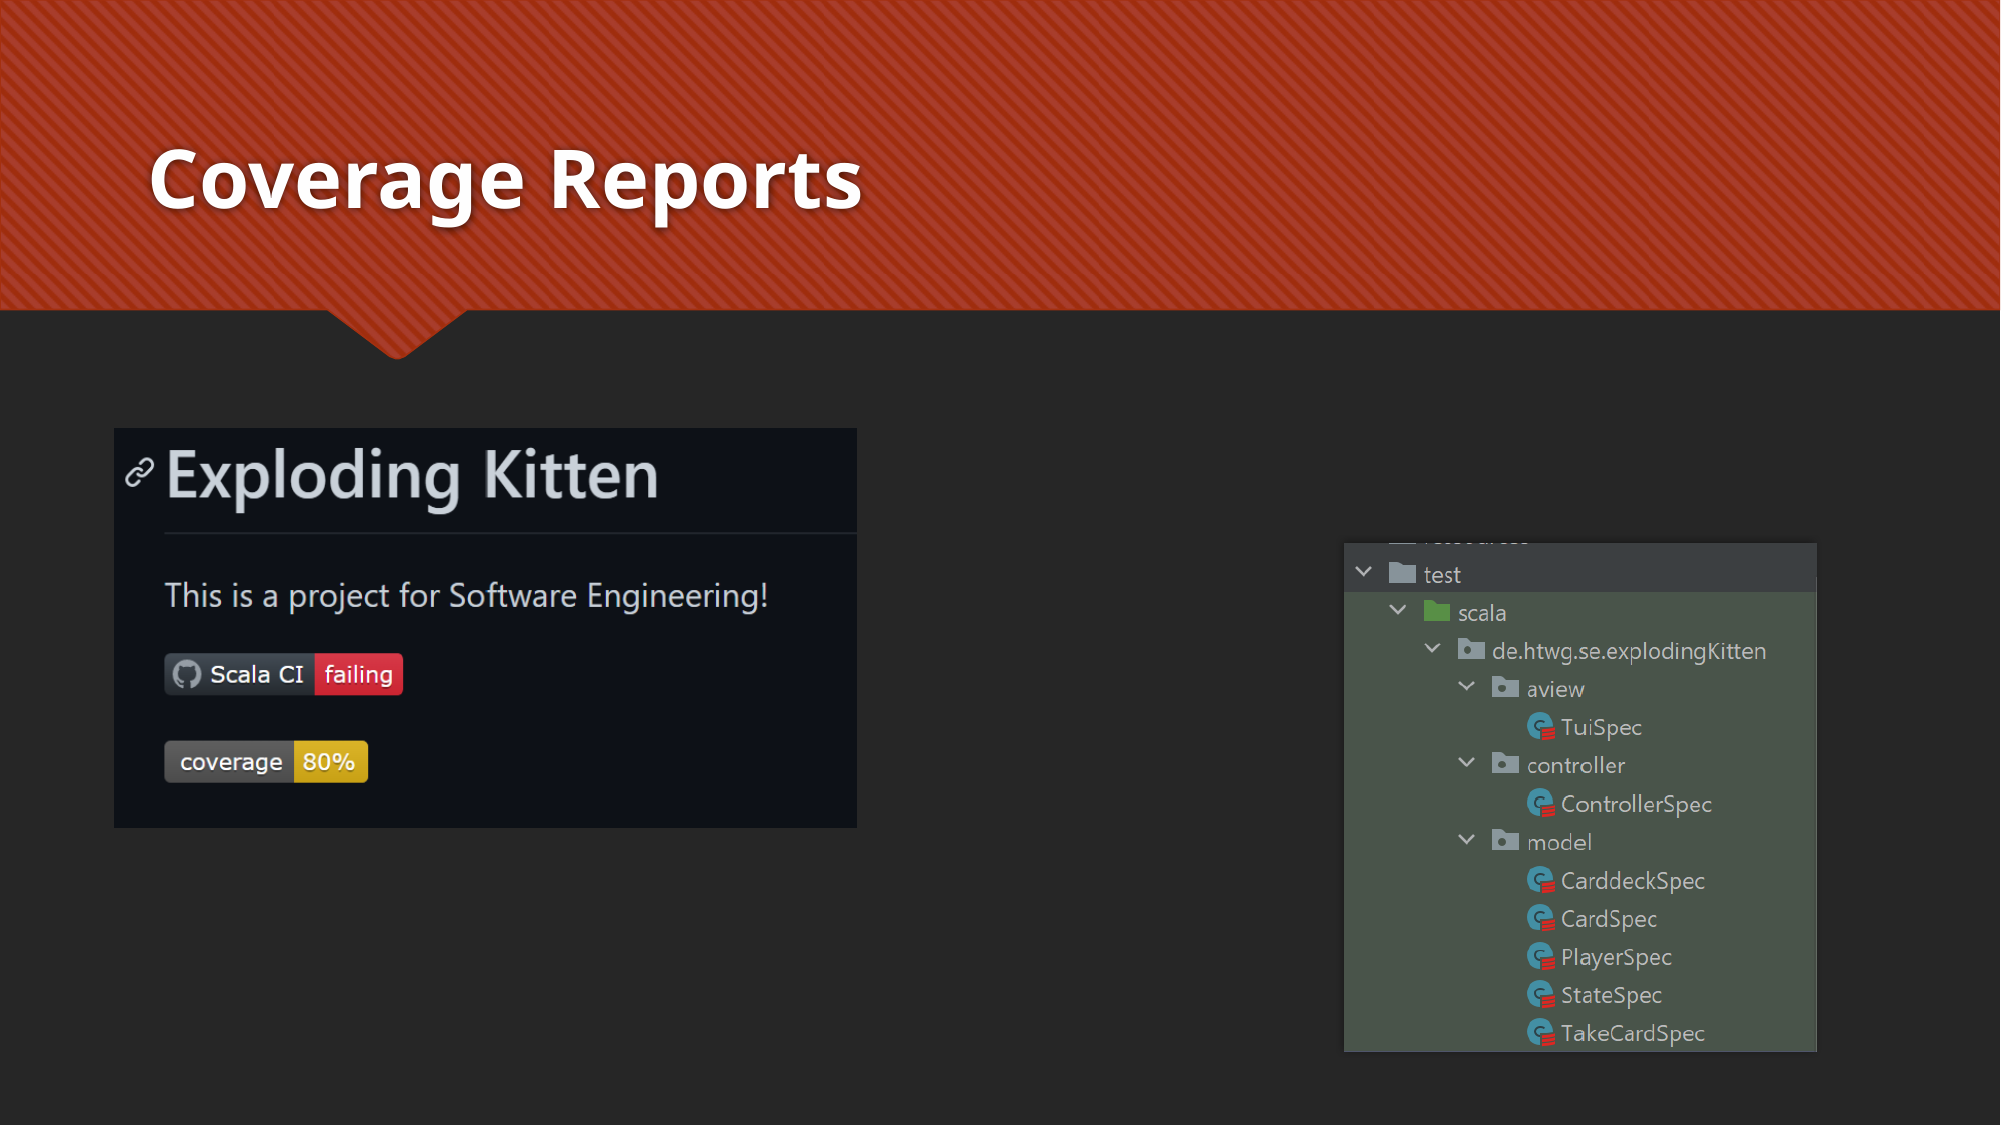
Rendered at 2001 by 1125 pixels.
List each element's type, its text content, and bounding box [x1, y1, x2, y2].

title Coverage Reports [132, 73, 1868, 233]
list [1344, 543, 1817, 1052]
picture [114, 428, 857, 828]
